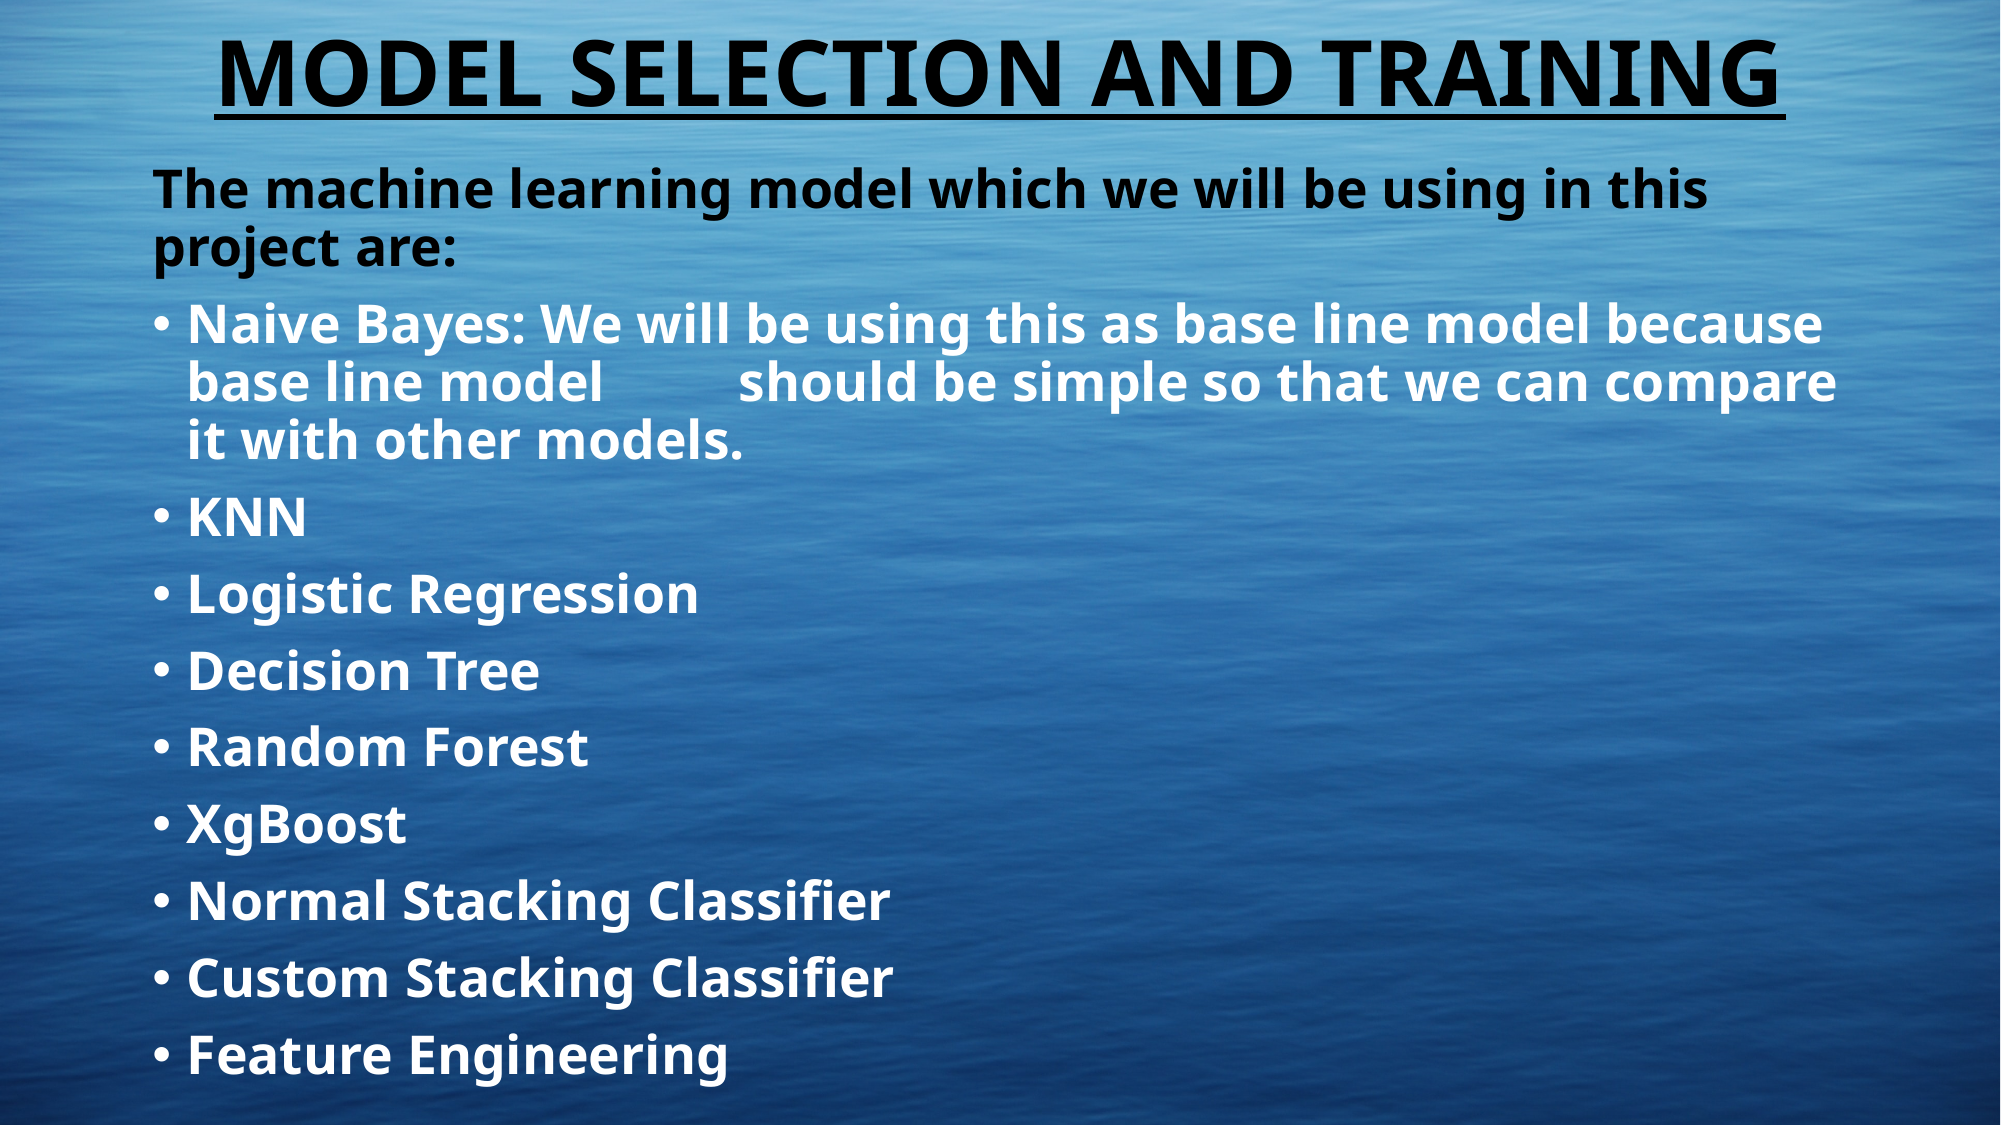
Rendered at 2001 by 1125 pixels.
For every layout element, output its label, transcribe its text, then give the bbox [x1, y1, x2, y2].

title MODEL SELECTION AND TRAINING [137, 0, 1863, 155]
list The machine learning model which we will be using in this project are: Naive Bayes: We will be using this as base line model because base line model should be simple so that we can compare it with other models. KNN Logistic Regression Decision Tree Random Forest XgBoost Normal Stacking Classifier Custom Stacking Classifier Feature Engineering [137, 155, 1863, 1099]
picture [0, 0, 2001, 1125]
